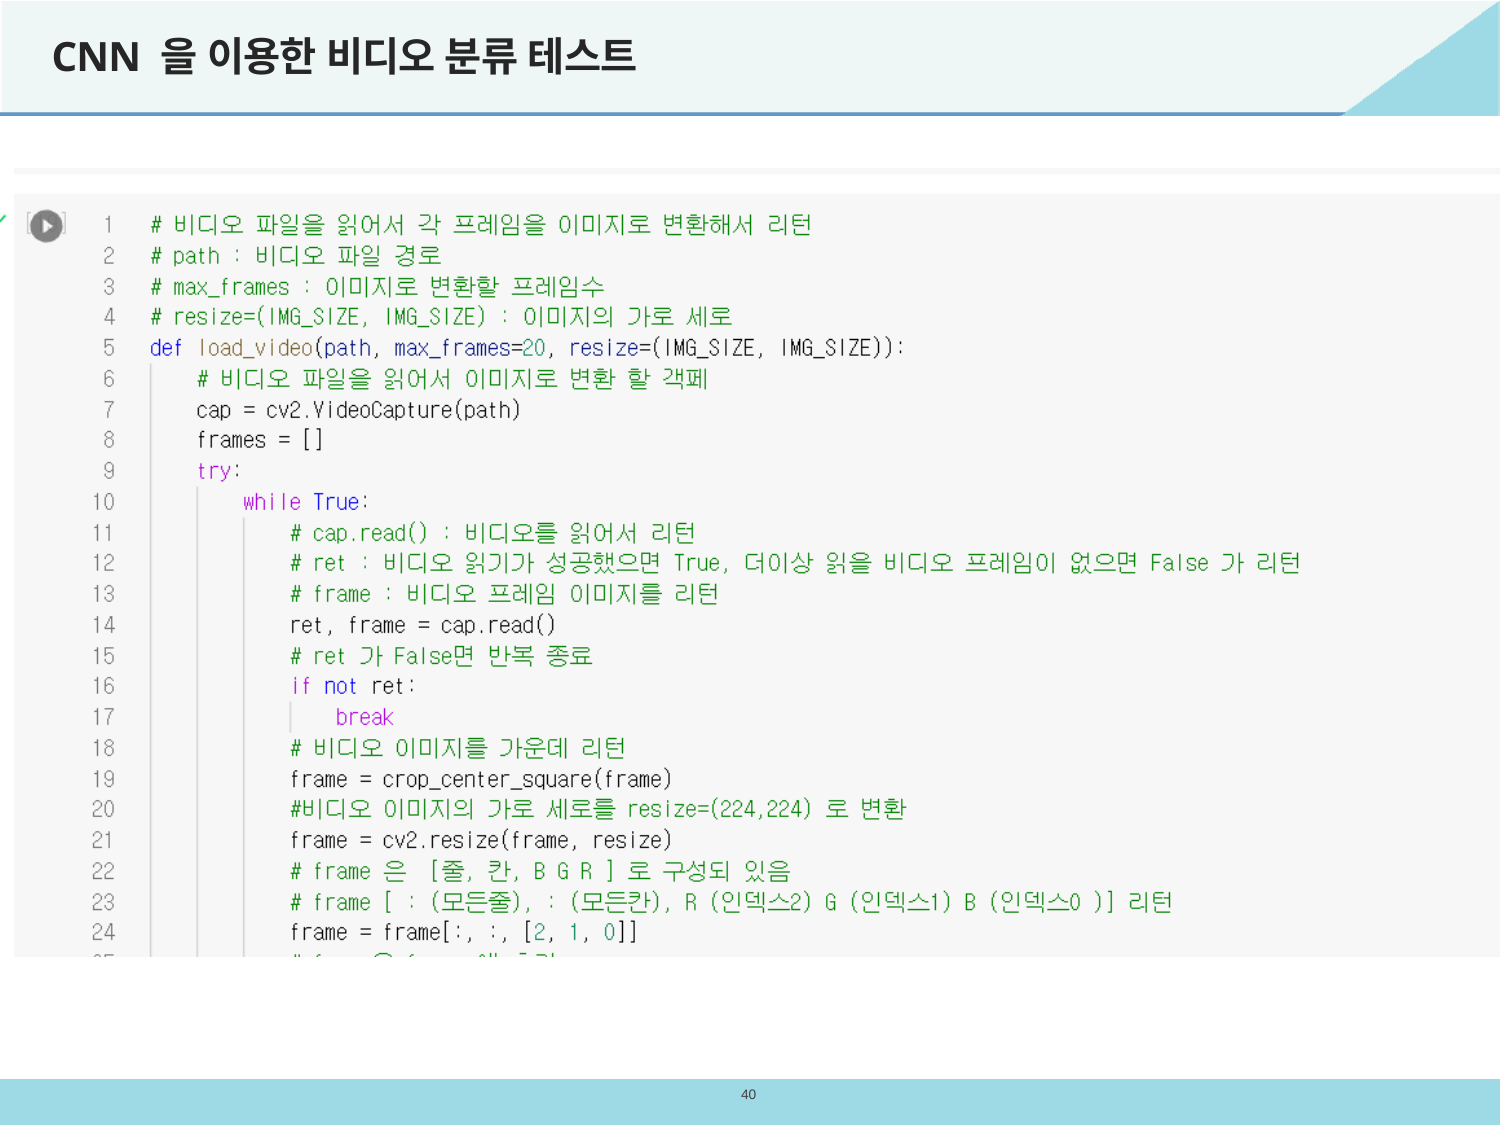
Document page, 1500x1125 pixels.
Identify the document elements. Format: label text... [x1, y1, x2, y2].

title CNN 을 이용한 비디오 분류 테스트 [45, 19, 1396, 92]
picture [0, 1079, 1500, 1125]
picture [0, 168, 1500, 957]
picture [0, 1, 1500, 116]
